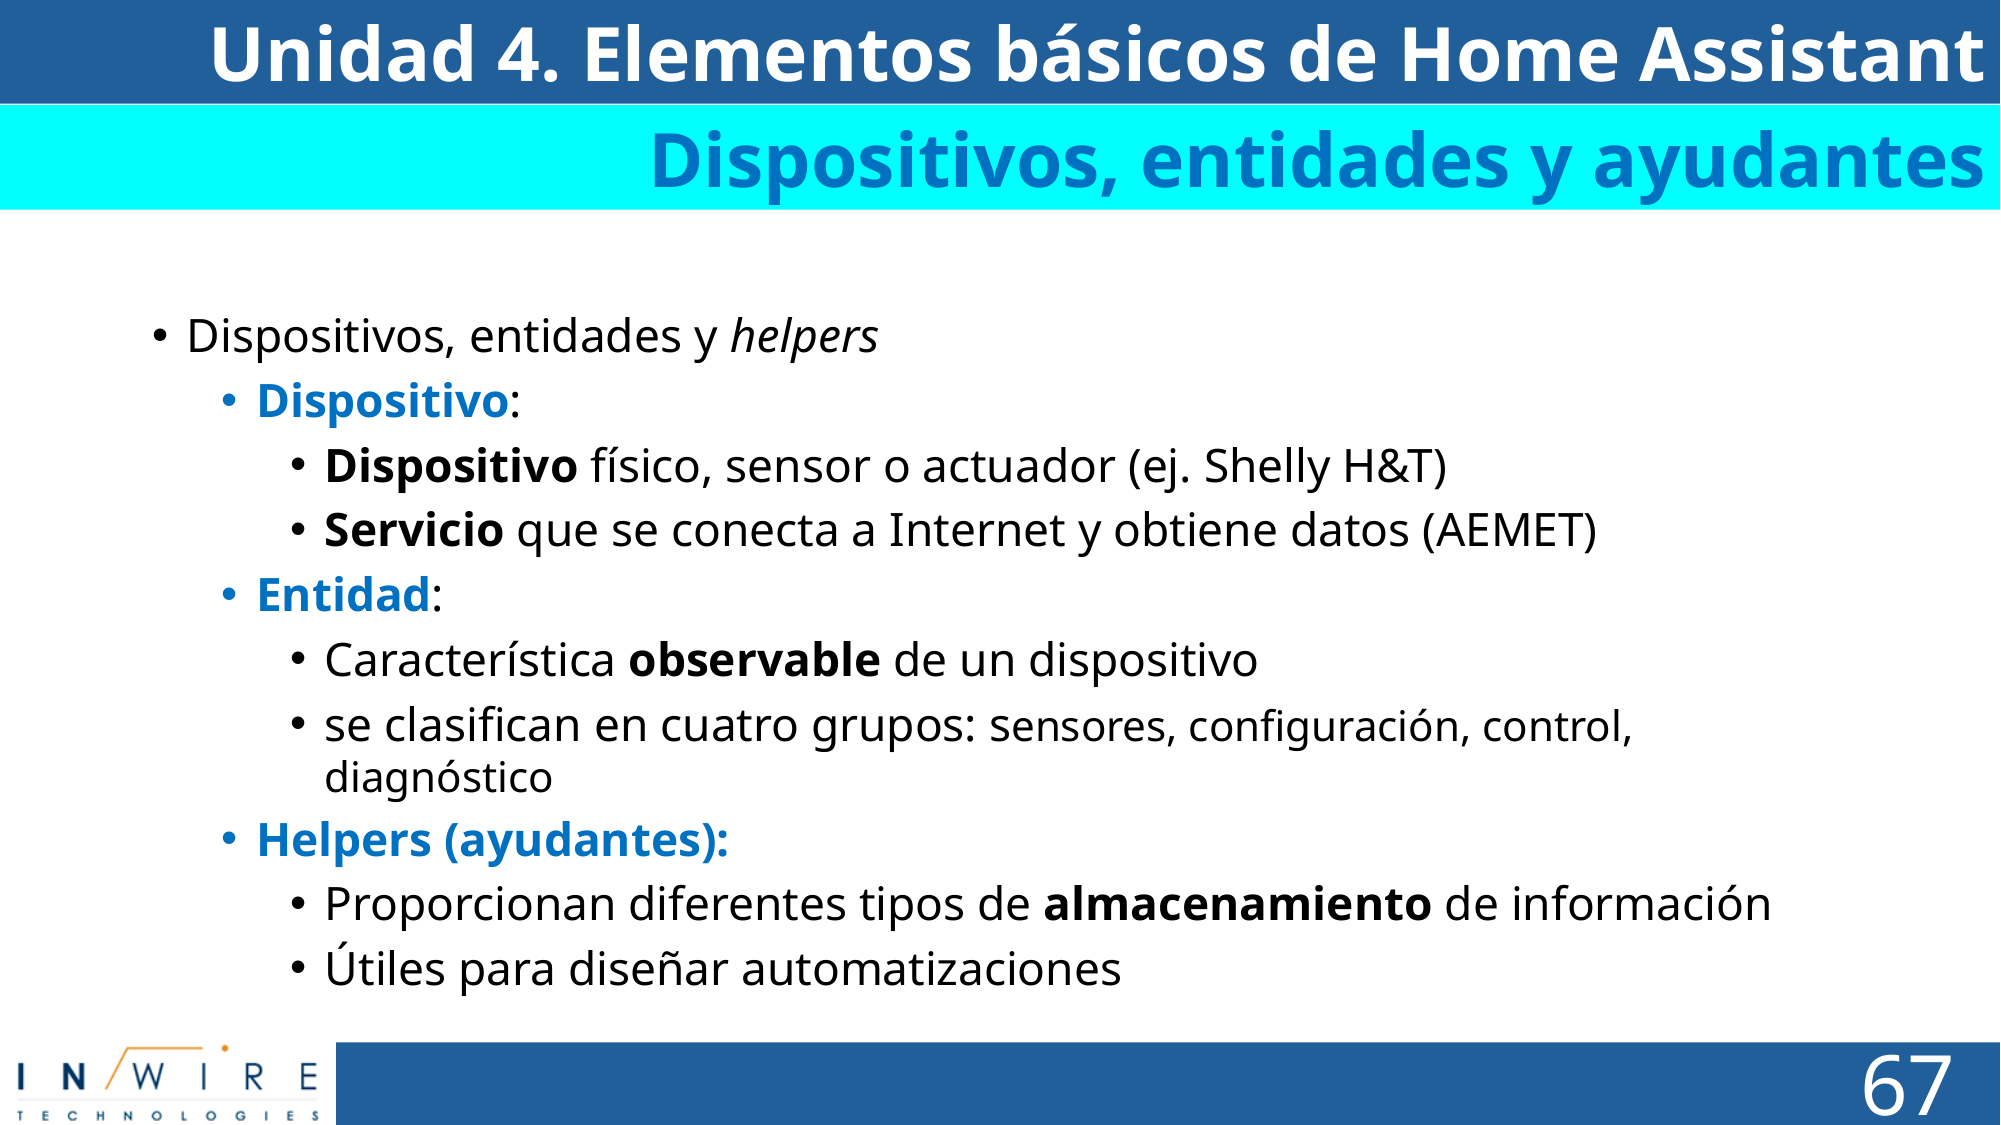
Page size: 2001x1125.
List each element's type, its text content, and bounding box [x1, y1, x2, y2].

list Dispositivos, entidades y helpers Dispositivo: Dispositivo físico, sensor o actuador (ej. Shelly H&T) Servicio que se conecta a Internet y obtiene datos (AEMET) Entidad: Característica observable de un dispositivo se clasifican en cuatro grupos: sensores, configuración, control, diagnóstico Helpers (ayudantes): Proporcionan diferentes tipos de almacenamiento de información Útiles para diseñar automatizaciones [137, 299, 1863, 1014]
text_box Unidad 4. Elementos básicos de Home Assistant [0, 0, 2000, 104]
text_box Dispositivos, entidades y ayudantes [0, 104, 2000, 210]
picture [0, 1037, 336, 1125]
